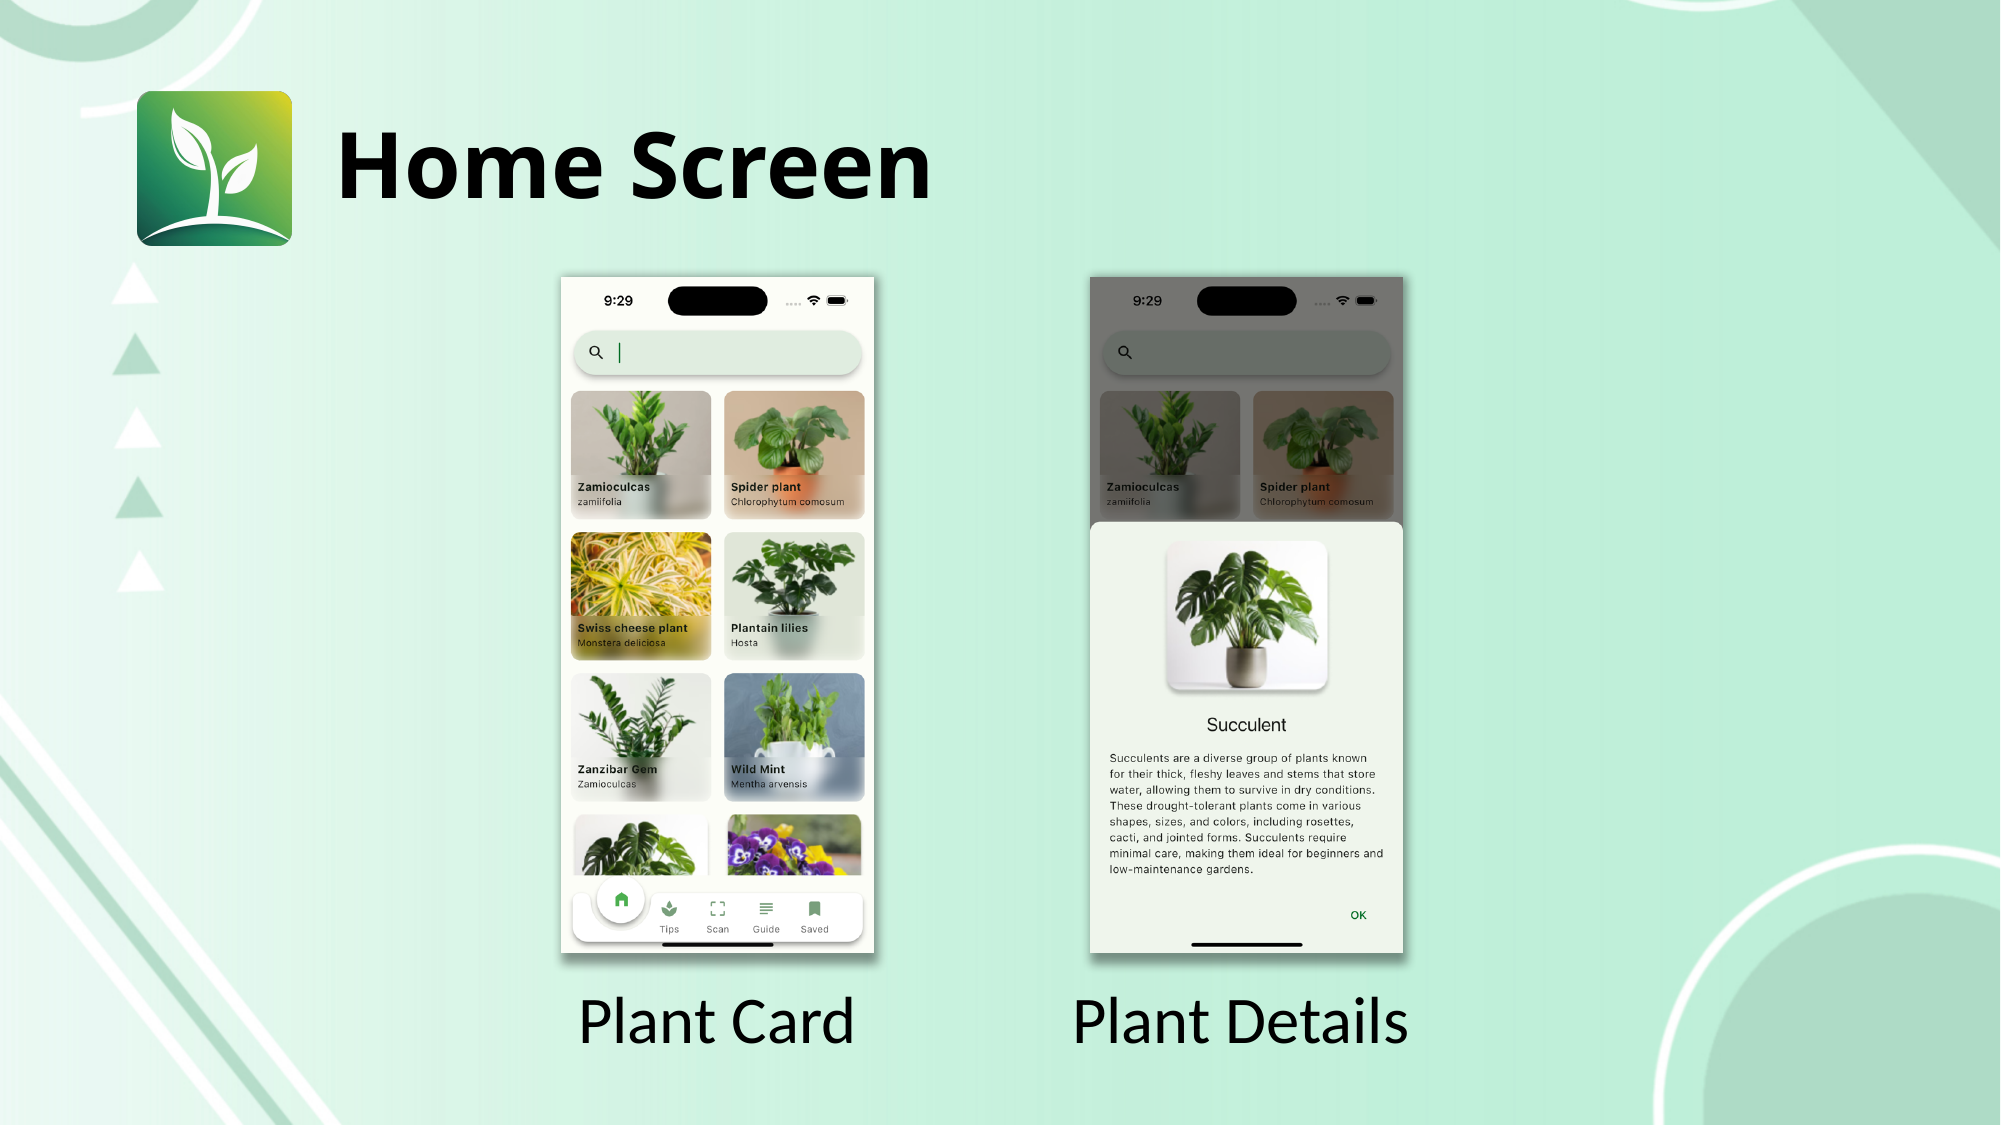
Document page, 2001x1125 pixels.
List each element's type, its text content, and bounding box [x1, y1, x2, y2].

title Home Screen [319, 59, 1863, 278]
text_box Plant Details [1056, 969, 1425, 1064]
picture [0, 0, 2001, 1125]
text_box Plant Card [561, 970, 874, 1064]
